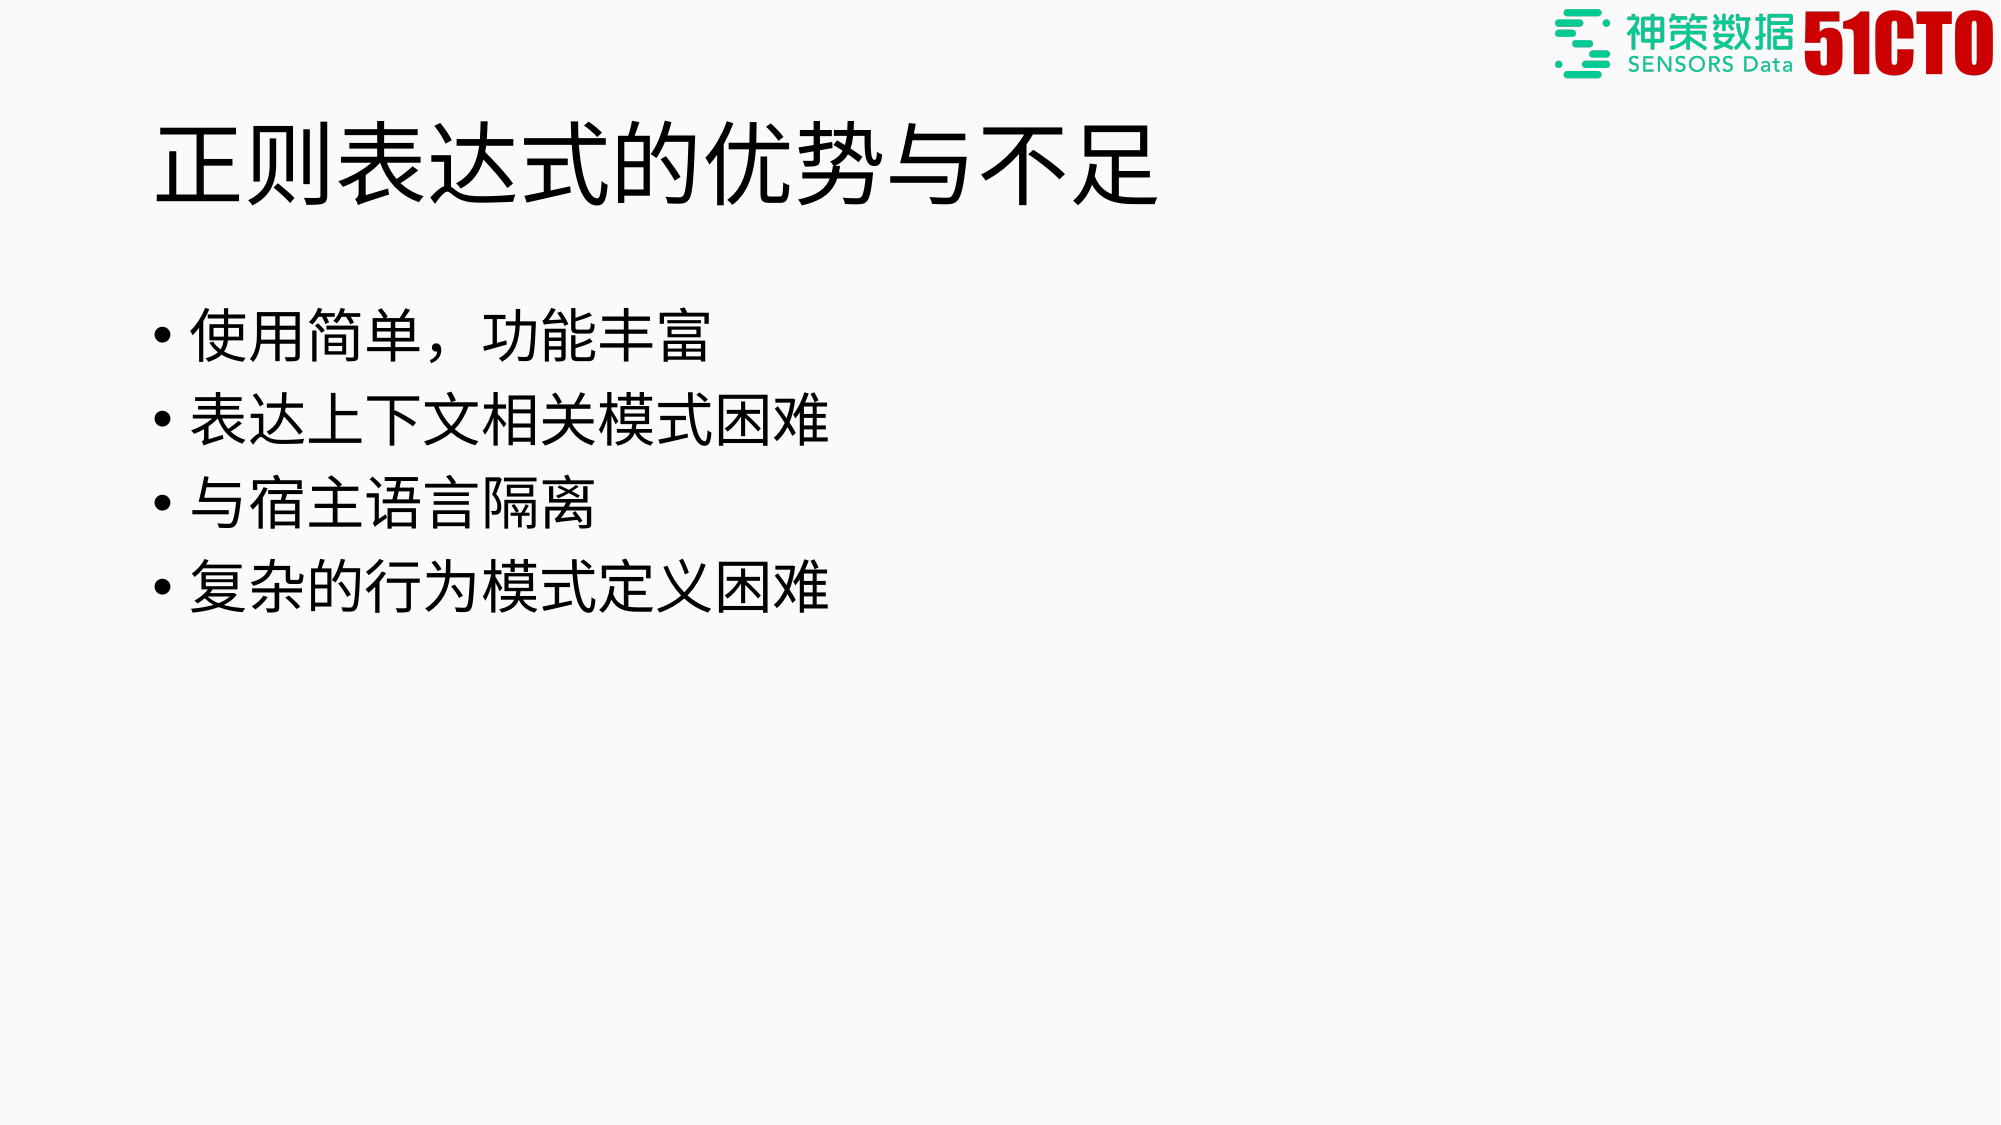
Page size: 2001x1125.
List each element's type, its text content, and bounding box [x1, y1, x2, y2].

list 使用简单，功能丰富 表达上下文相关模式困难 与宿主语言隔离 复杂的行为模式定义困难 [137, 299, 1863, 1014]
title 正则表达式的优势与不足 [137, 59, 1863, 278]
picture [1518, 0, 2000, 206]
